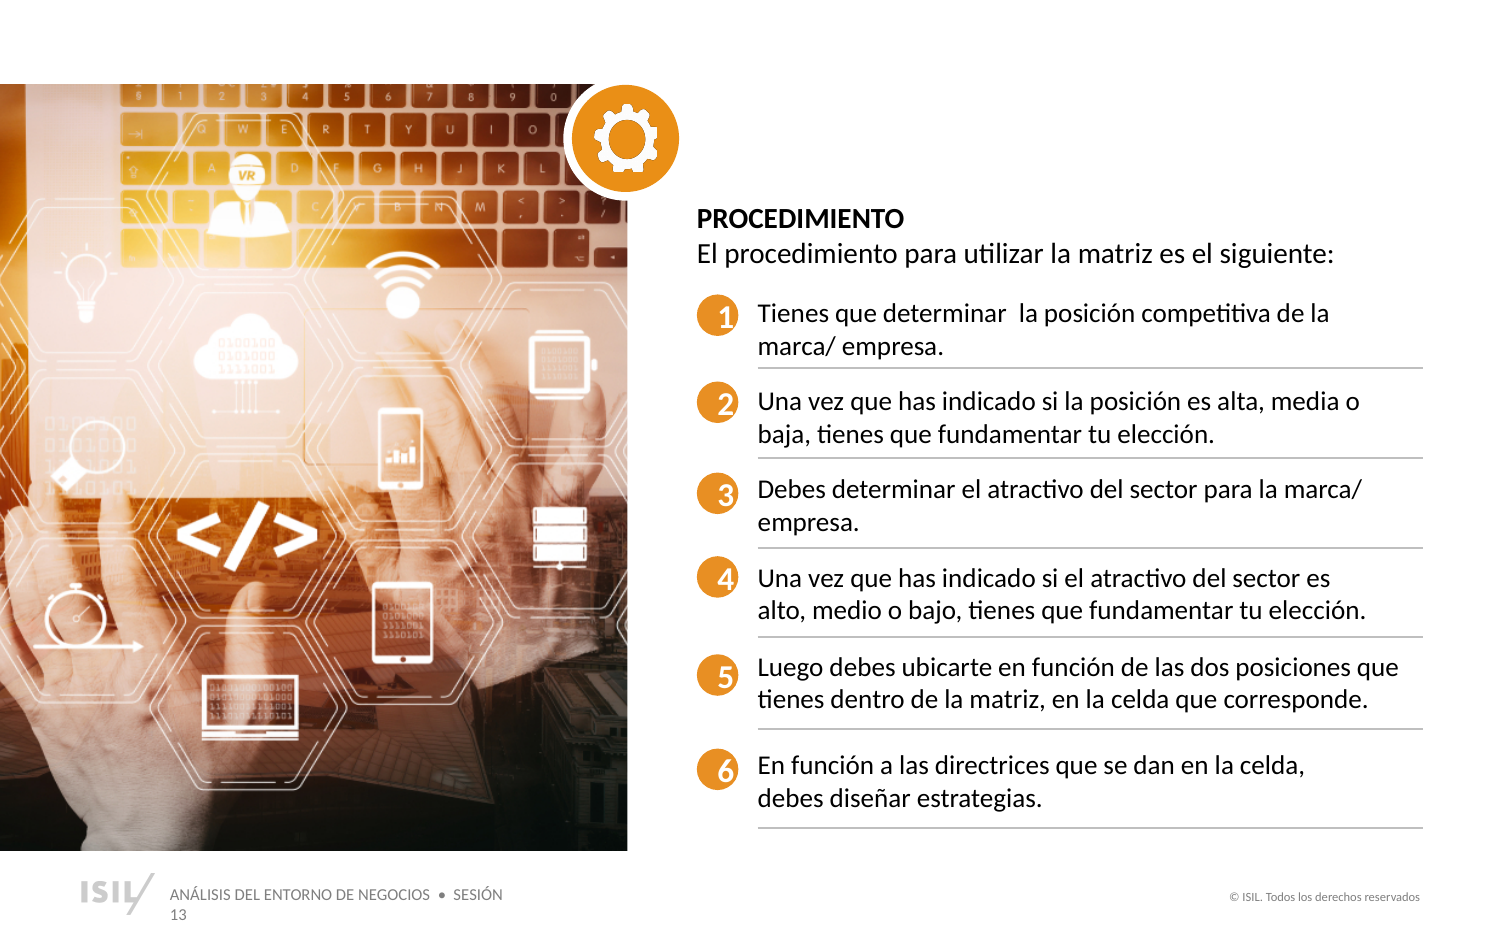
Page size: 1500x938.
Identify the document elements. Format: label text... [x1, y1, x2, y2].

text_box PROCEDIMIENTO El procedimiento para utilizar la matriz es el siguiente: [696, 199, 1389, 270]
text_box 5 [696, 654, 739, 696]
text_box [563, 75, 688, 201]
text_box Una vez que has indicado si la posición es alta, media o baja, tienes que fundamentar tu elección. [757, 383, 1389, 449]
picture [0, 84, 628, 852]
text_box Debes determinar el atractivo del sector para la marca/ empresa. [757, 471, 1403, 537]
text_box En función a las directrices que se dan en la celda, debes diseñar estrategias. [757, 747, 1376, 813]
text_box 6 [696, 748, 739, 791]
text_box 1 [696, 294, 739, 336]
text_box 3 [696, 472, 739, 515]
text_box 2 [696, 381, 739, 424]
text_box Tienes que determinar la posición competitiva de la marca/ empresa. [757, 295, 1411, 361]
text_box Una vez que has indicado si el atractivo del sector es alto, medio o bajo, tienes que fundamentar tu elección. [757, 560, 1376, 626]
text_box 4 [696, 556, 739, 598]
text_box Luego debes ubicarte en función de las dos posiciones que tienes dentro de la matriz, en la celda que corresponde. [757, 649, 1437, 715]
